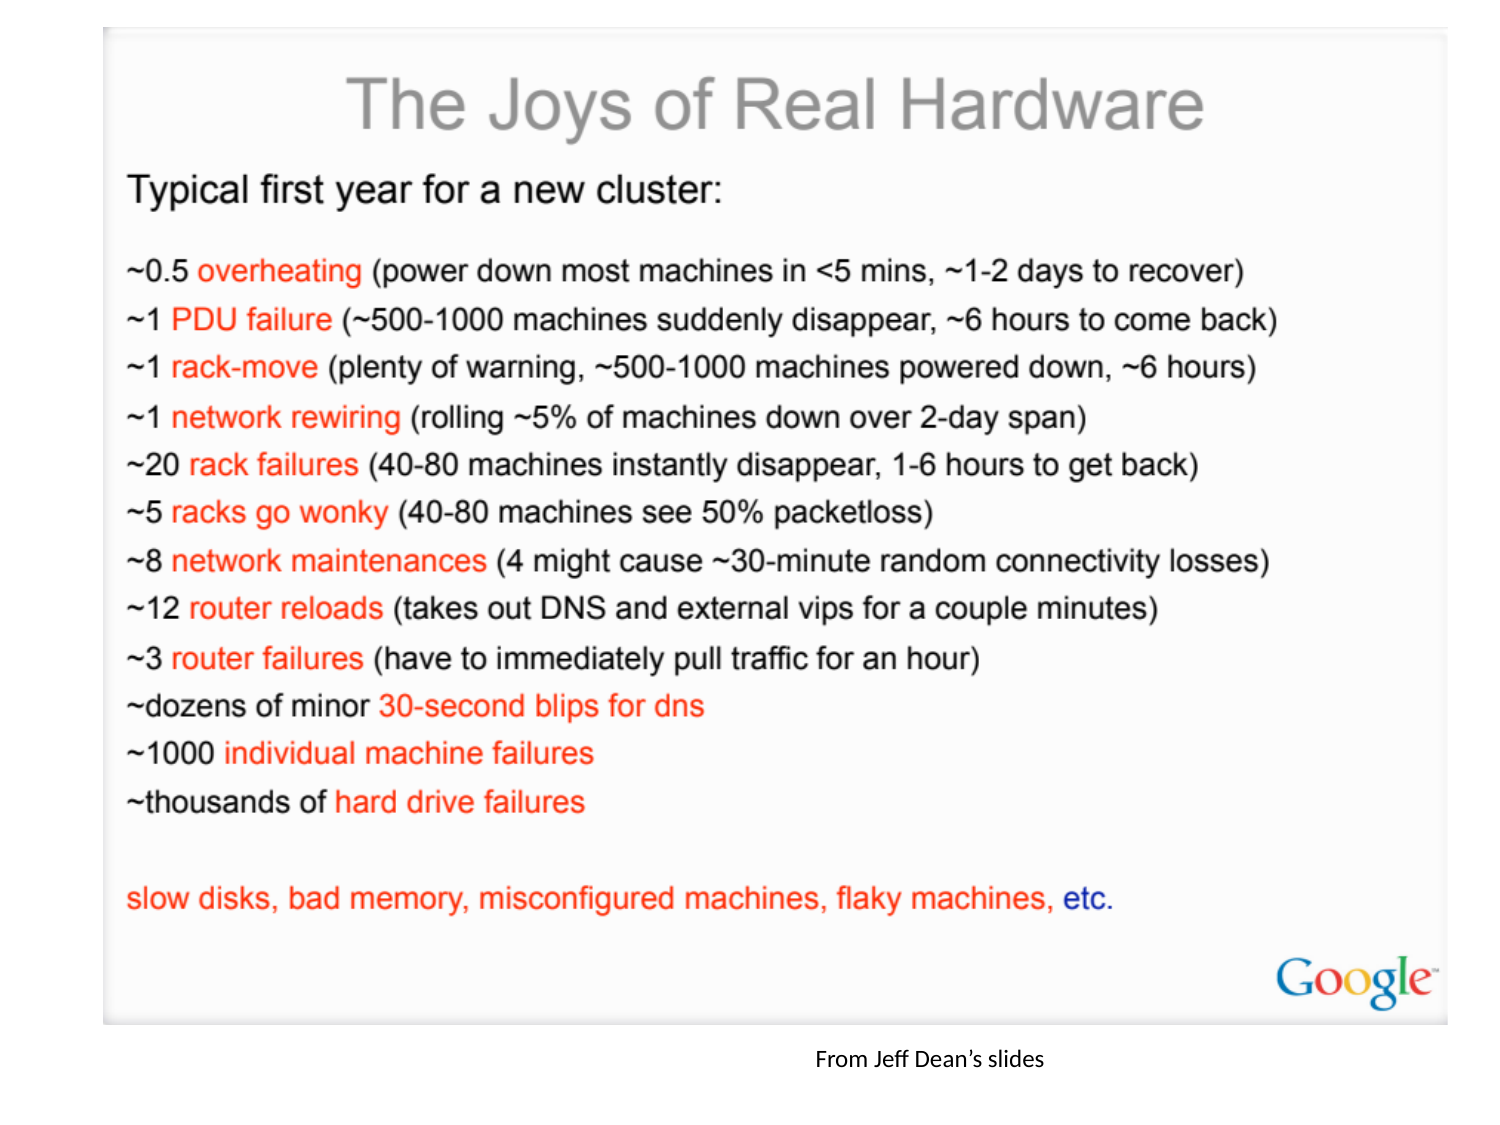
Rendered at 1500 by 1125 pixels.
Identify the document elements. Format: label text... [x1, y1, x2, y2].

picture [103, 27, 1448, 1025]
text_box From Jeff Dean’s slides [800, 1035, 1061, 1080]
